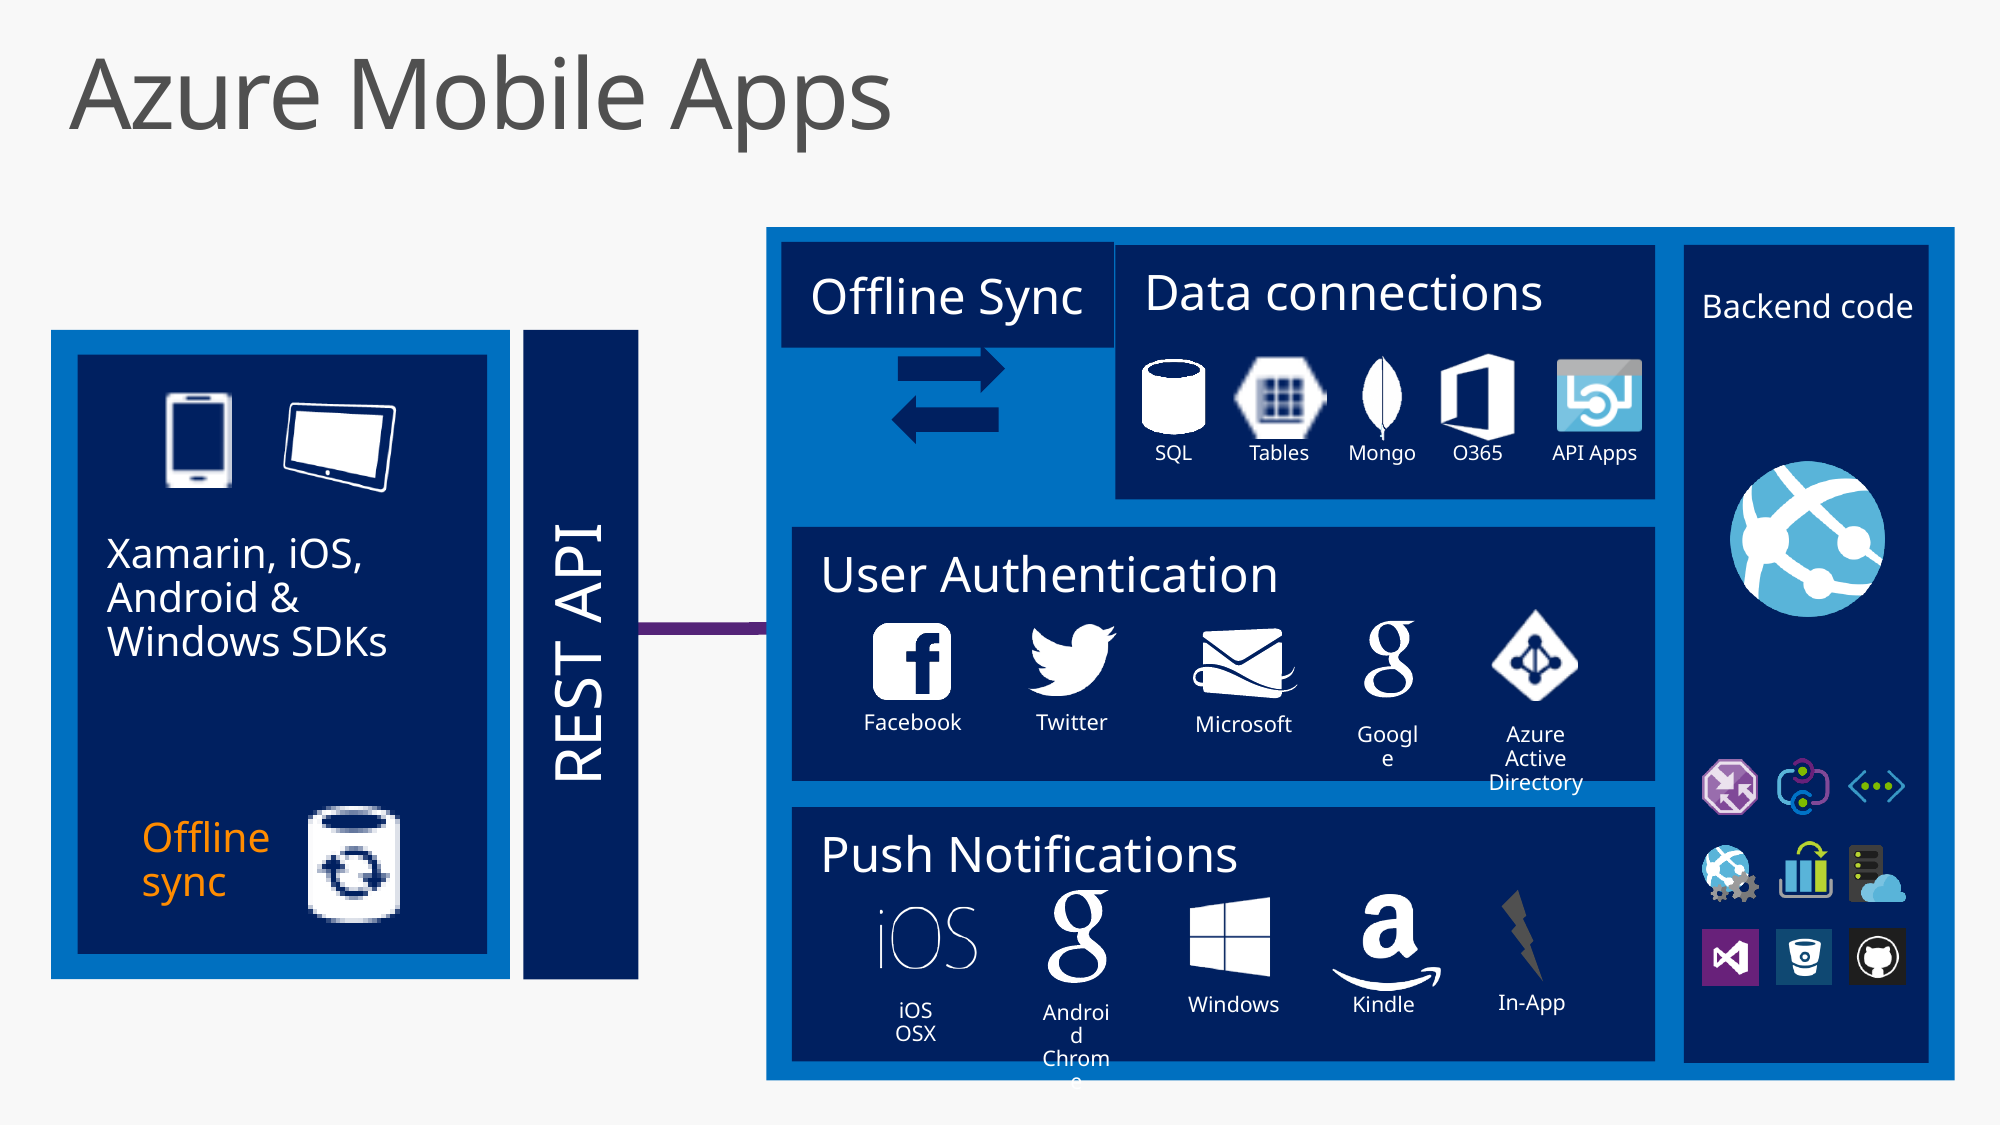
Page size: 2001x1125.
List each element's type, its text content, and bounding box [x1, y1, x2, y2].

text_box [1208, 355, 1351, 502]
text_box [112, 793, 400, 932]
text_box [792, 241, 1103, 445]
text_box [1679, 272, 1937, 986]
text_box REST API [523, 329, 639, 980]
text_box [1461, 889, 1625, 1050]
text_box [77, 354, 488, 954]
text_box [766, 226, 1955, 1081]
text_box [1299, 349, 1394, 502]
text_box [1116, 354, 1231, 502]
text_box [1306, 888, 1461, 1052]
picture [879, 890, 993, 987]
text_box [1511, 353, 1678, 502]
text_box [1192, 628, 1298, 699]
picture [163, 391, 233, 488]
text_box [51, 329, 510, 980]
text_box Xamarin, iOS, Android & Windows SDKs [77, 509, 476, 690]
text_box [1394, 343, 1561, 502]
picture [275, 389, 400, 499]
title Azure Mobile Apps [45, 29, 1771, 248]
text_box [1150, 855, 1311, 1052]
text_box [1009, 889, 1144, 1072]
